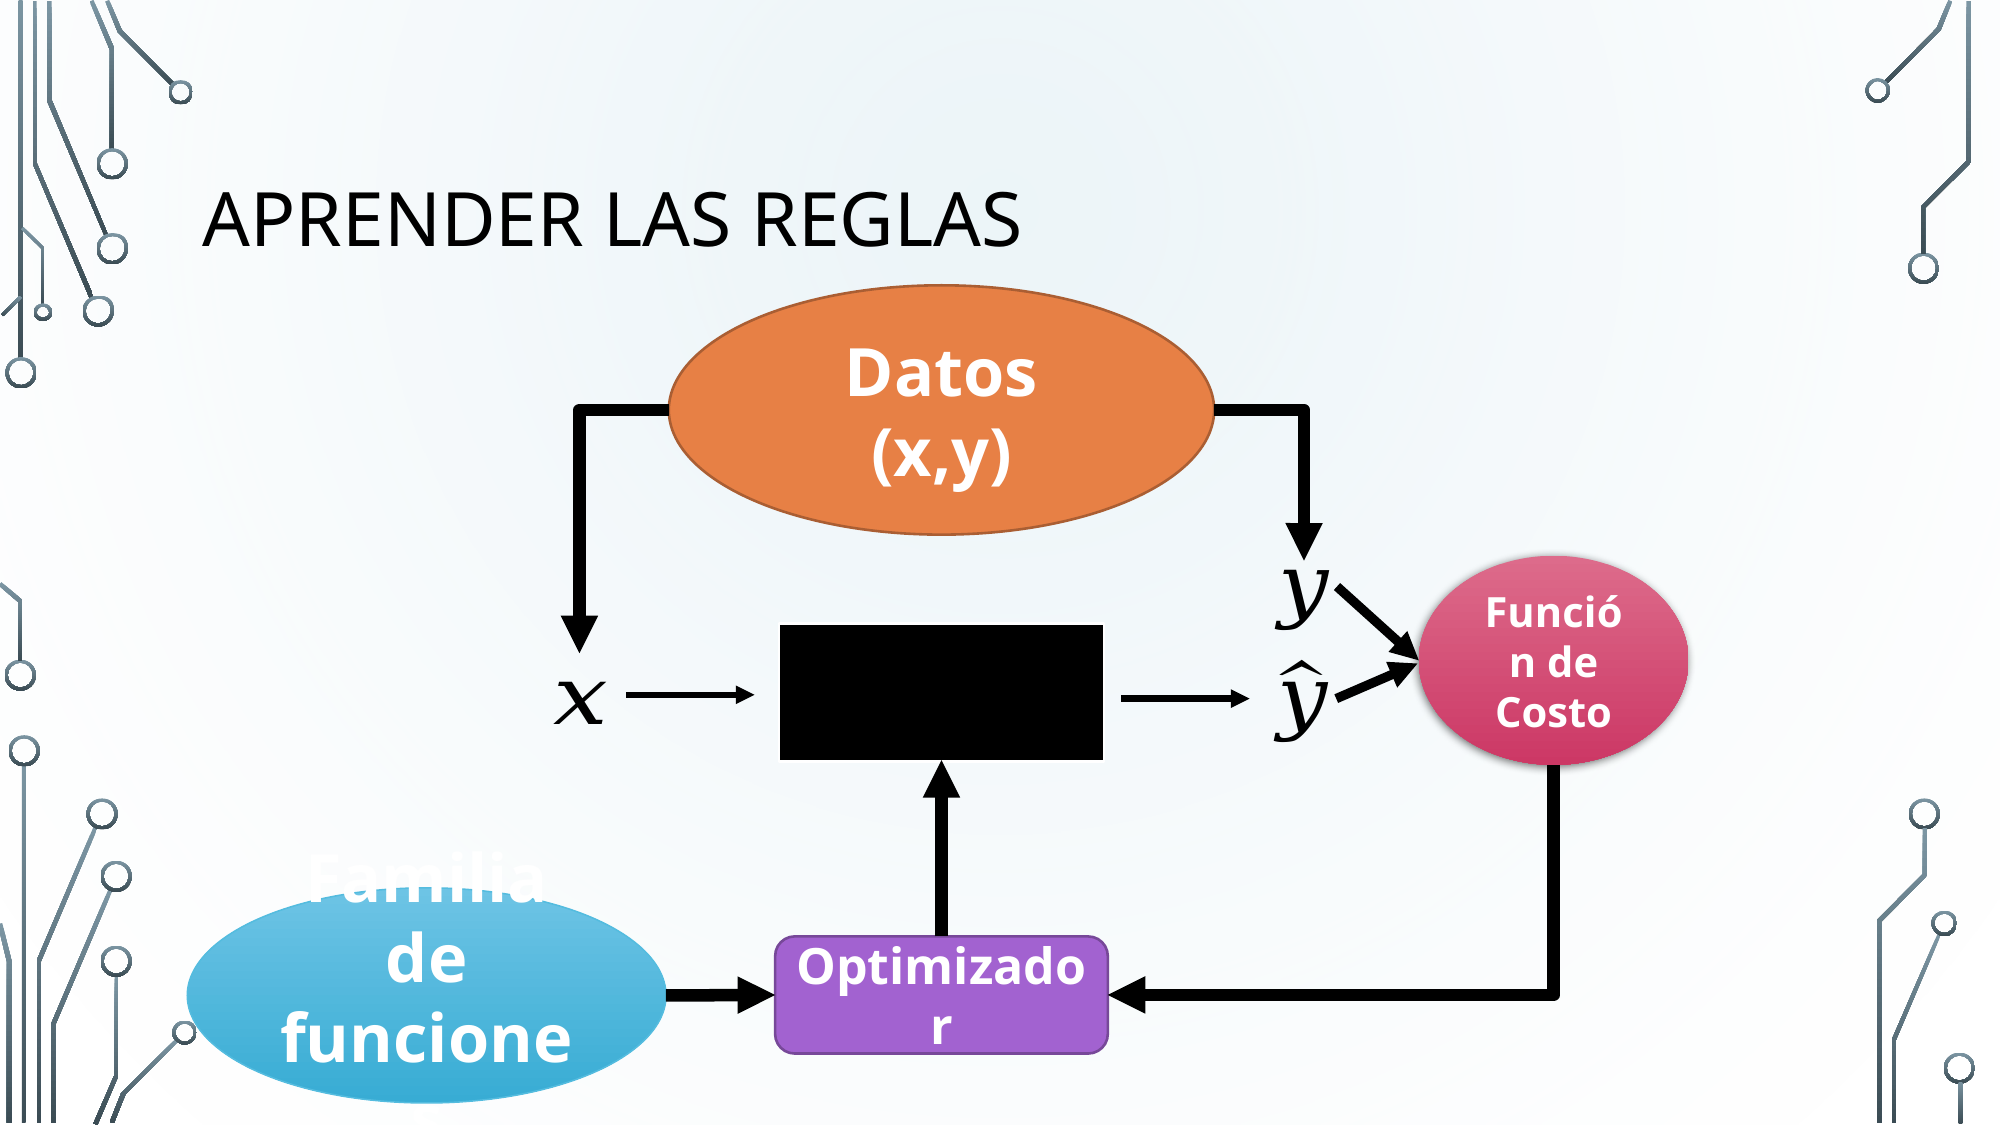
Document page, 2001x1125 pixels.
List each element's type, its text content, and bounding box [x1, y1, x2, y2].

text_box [579, 409, 669, 654]
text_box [1215, 656, 1447, 1104]
text_box Datos (x,y) [667, 283, 1216, 536]
text_box Familia de funciones [186, 887, 667, 1104]
text_box Función de Costo [1419, 555, 1689, 765]
title APRENDER LAS REGLAS [187, 101, 1813, 344]
text_box Optimizador [773, 935, 1110, 1055]
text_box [1336, 586, 1419, 656]
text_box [1213, 409, 1305, 561]
